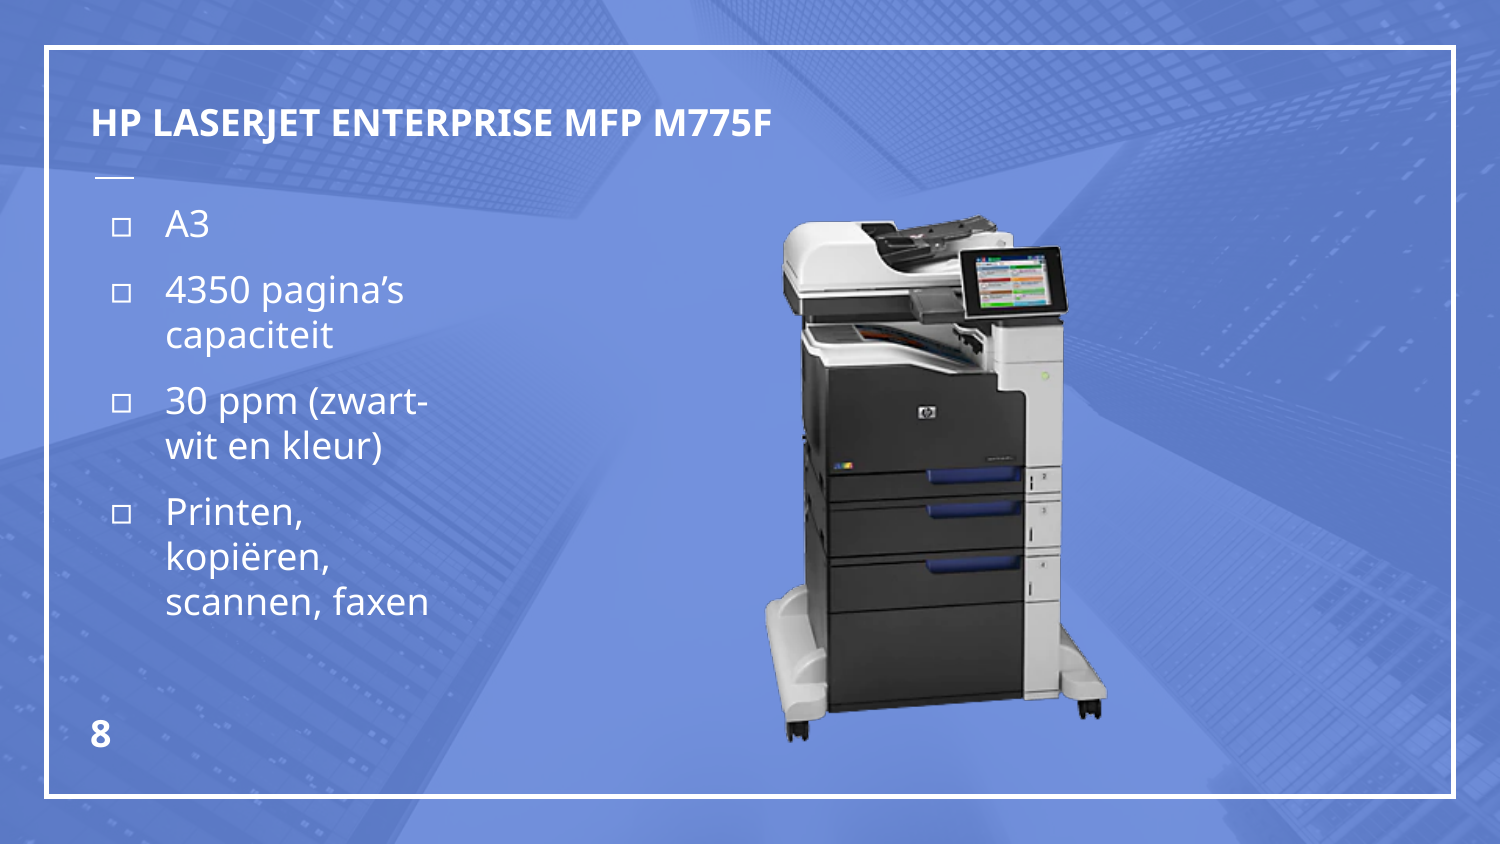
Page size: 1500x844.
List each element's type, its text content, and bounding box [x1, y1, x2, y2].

slide_number 8 [75, 687, 165, 777]
picture [566, 200, 1308, 758]
title HP LASERJET ENTERPRISE MFP M775F [75, 83, 1389, 218]
list A3 4350 pagina’s capaciteit 30 ppm (zwart-wit en kleur) Printen, kopiëren, scannen, faxen [75, 185, 483, 652]
